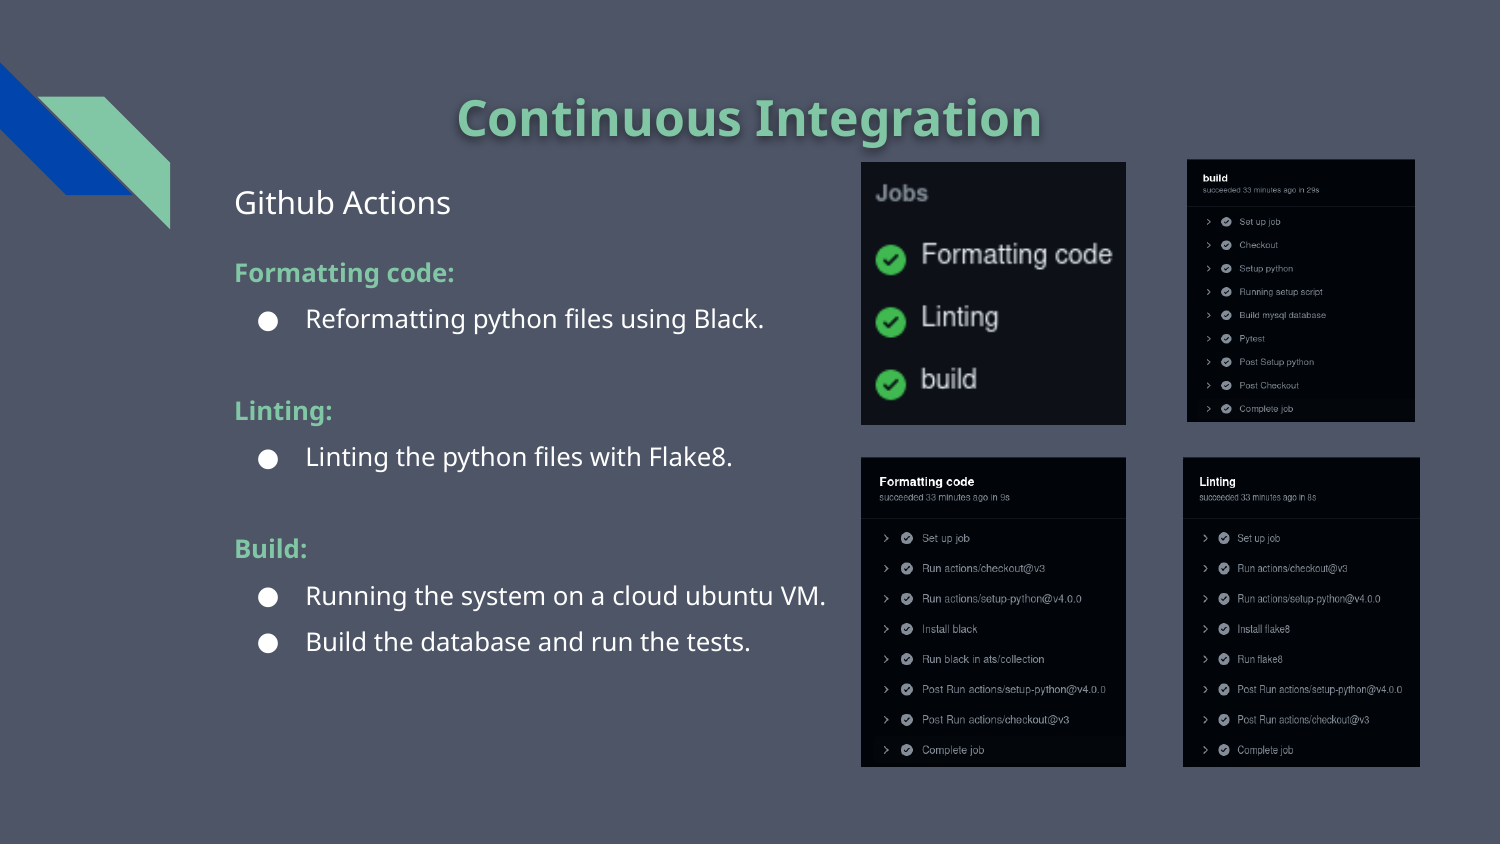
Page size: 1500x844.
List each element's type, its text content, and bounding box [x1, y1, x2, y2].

picture [1187, 159, 1415, 423]
list Github Actions Formatting code: Reformatting python files using Black. Linting: Linting the python files with Flake8. Build: Running the system on a cloud ubuntu VM. Build the database and run the tests. [219, 174, 849, 697]
picture [860, 162, 1126, 425]
text_box Continuous Integration [0, 71, 1500, 162]
picture [860, 456, 1126, 767]
picture [1182, 456, 1420, 767]
